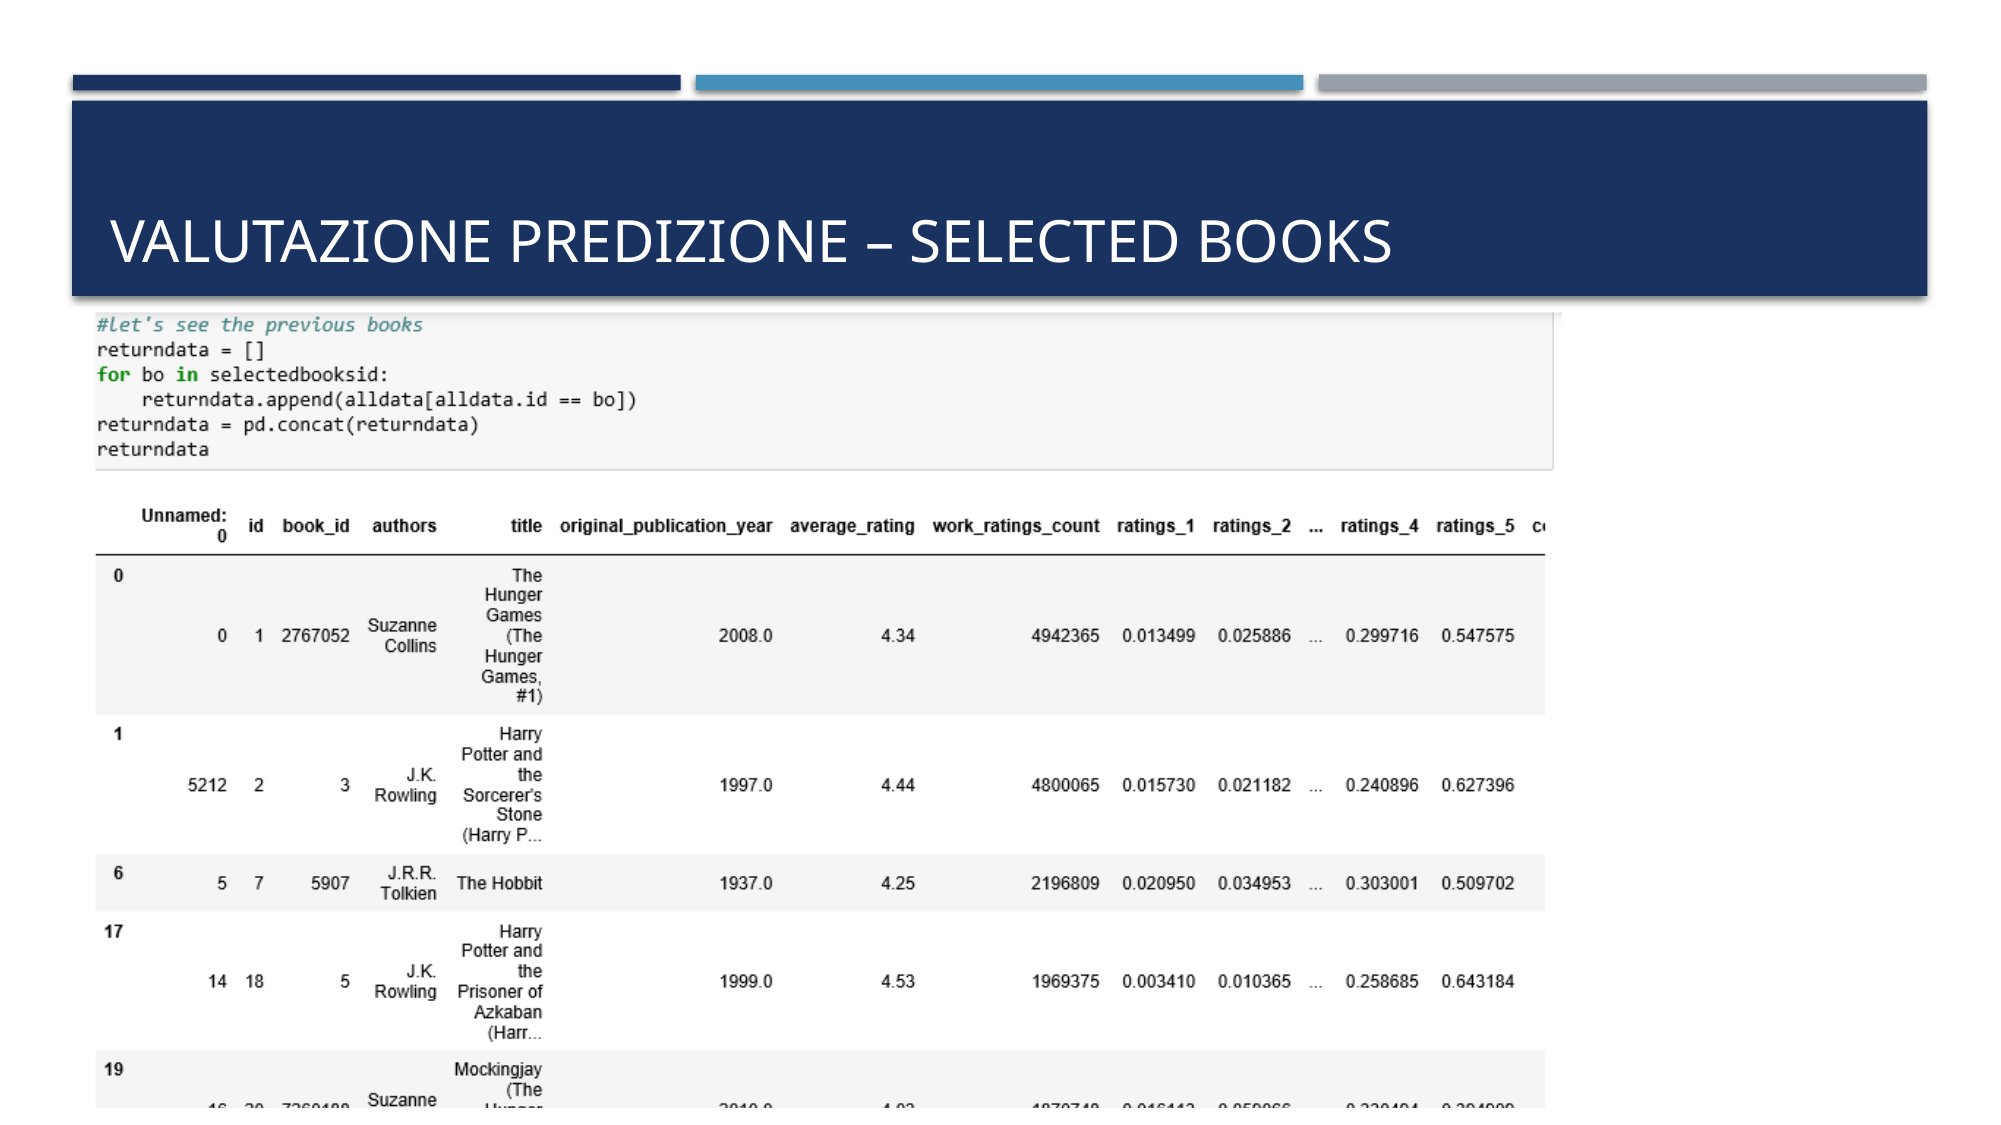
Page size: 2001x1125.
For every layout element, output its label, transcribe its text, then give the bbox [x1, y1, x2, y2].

title VALUTAZIONE PREDIZIONE – selected books [95, 115, 1905, 282]
picture [94, 306, 1563, 1108]
